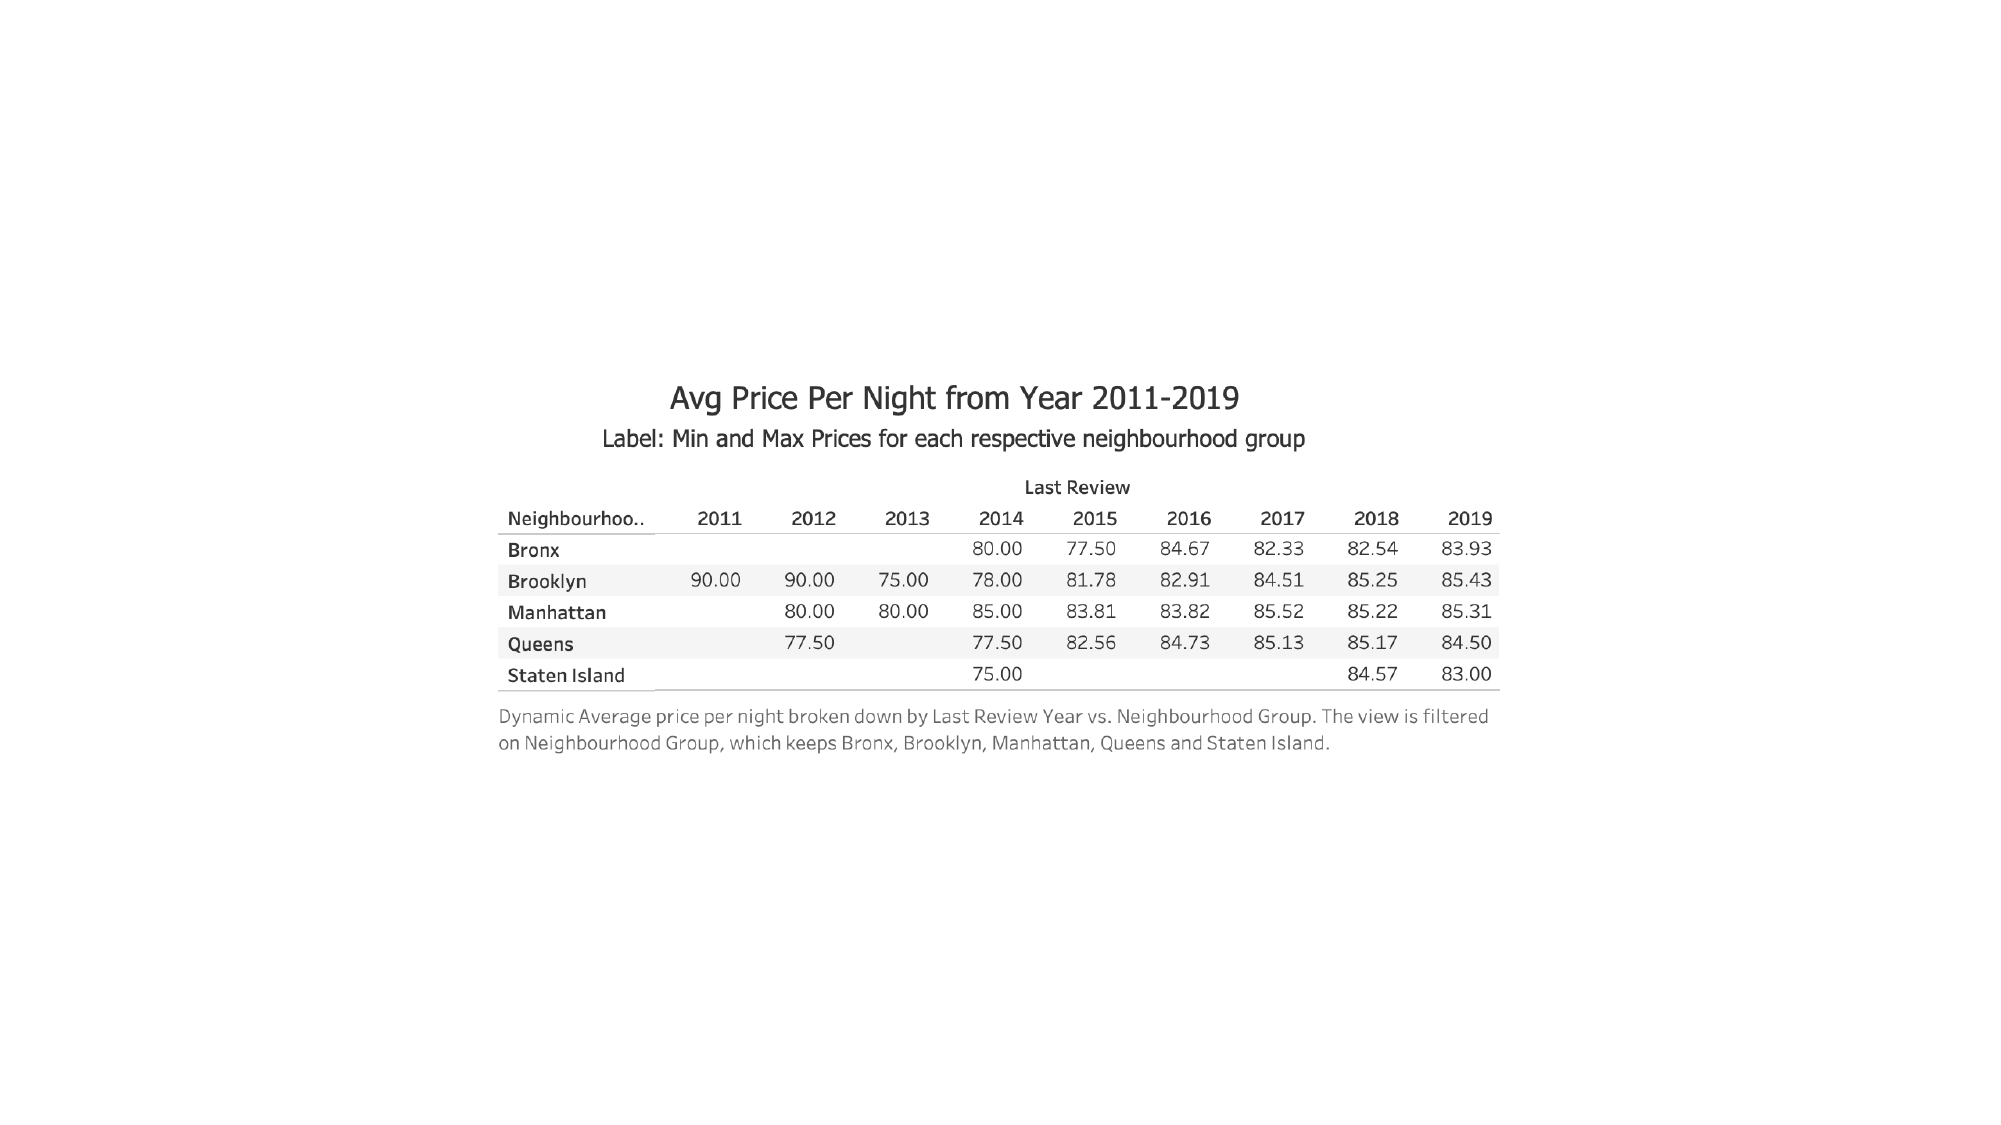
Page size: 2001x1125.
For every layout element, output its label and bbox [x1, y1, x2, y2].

picture [498, 368, 1502, 757]
